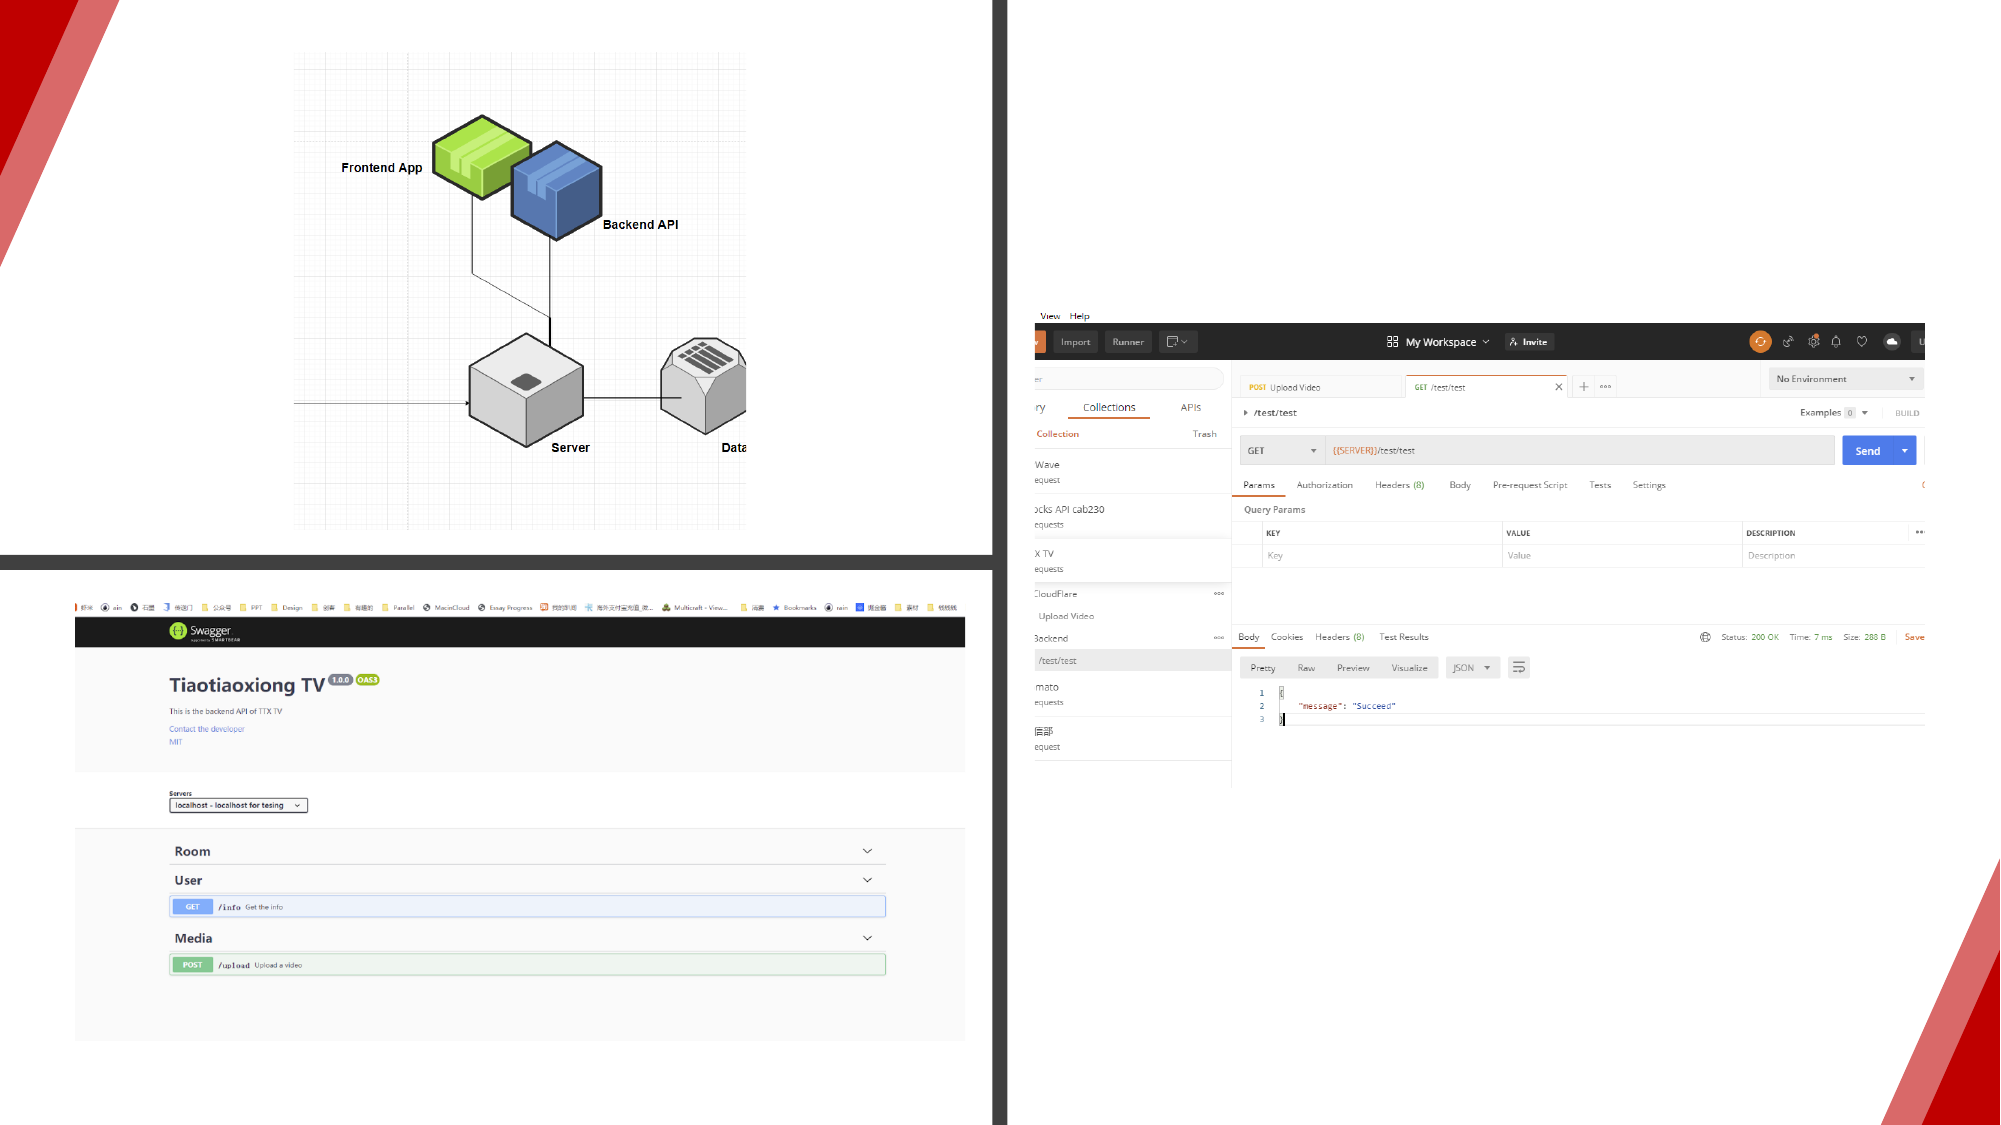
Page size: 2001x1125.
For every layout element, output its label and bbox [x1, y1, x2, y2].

picture [293, 52, 747, 530]
text_box [991, 0, 1008, 1125]
picture [1034, 313, 1925, 788]
text_box [0, 554, 1006, 571]
picture [74, 603, 966, 1041]
